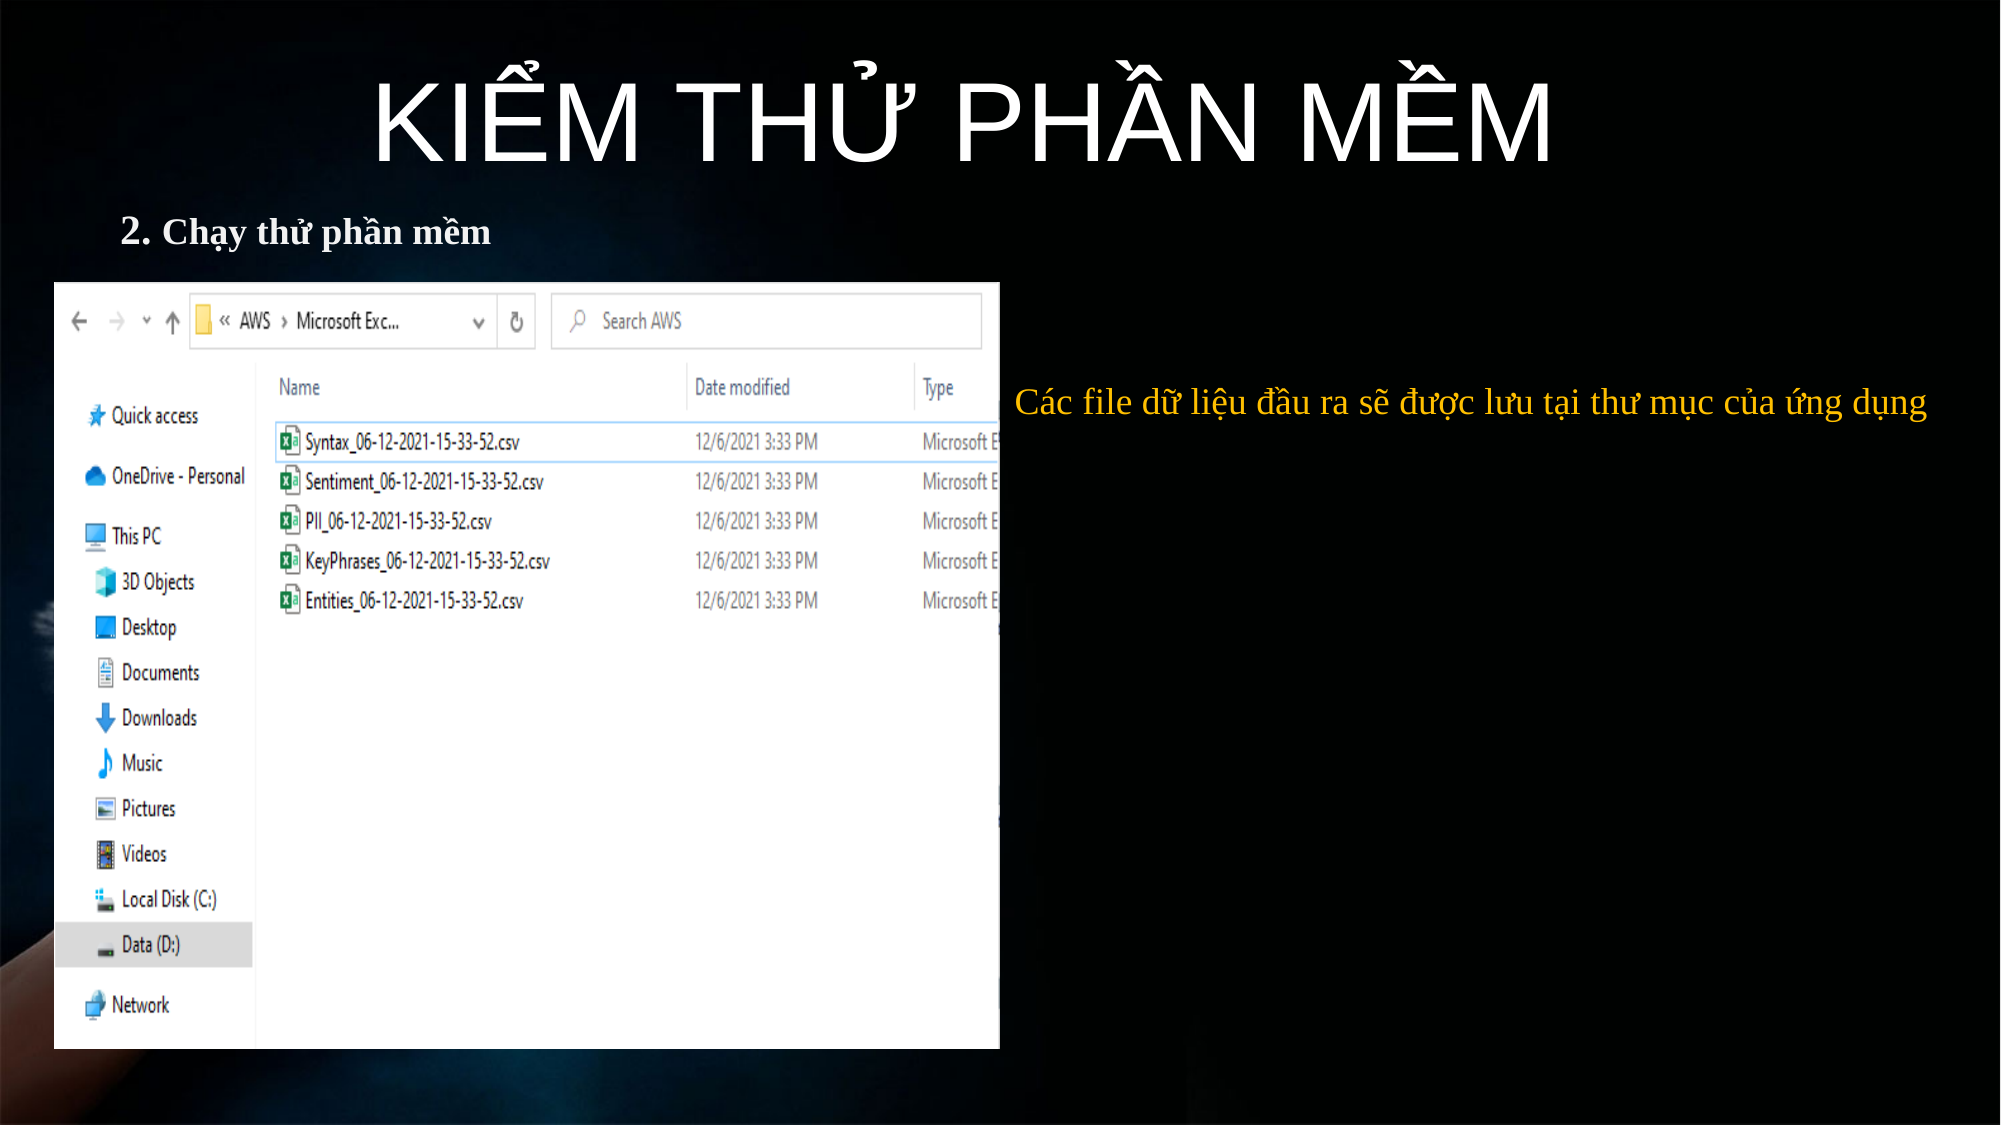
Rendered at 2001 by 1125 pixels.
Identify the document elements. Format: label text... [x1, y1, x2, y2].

text_box Các file dữ liệu đầu ra sẽ được lưu tại thư mục của ứng dụng [1000, 369, 1946, 430]
picture [0, 0, 2001, 1125]
text_box 2. Chạy thử phần mềm [30, 191, 1305, 318]
text_box KIỂM THỬ PHẦN MỀM [99, 41, 1830, 191]
